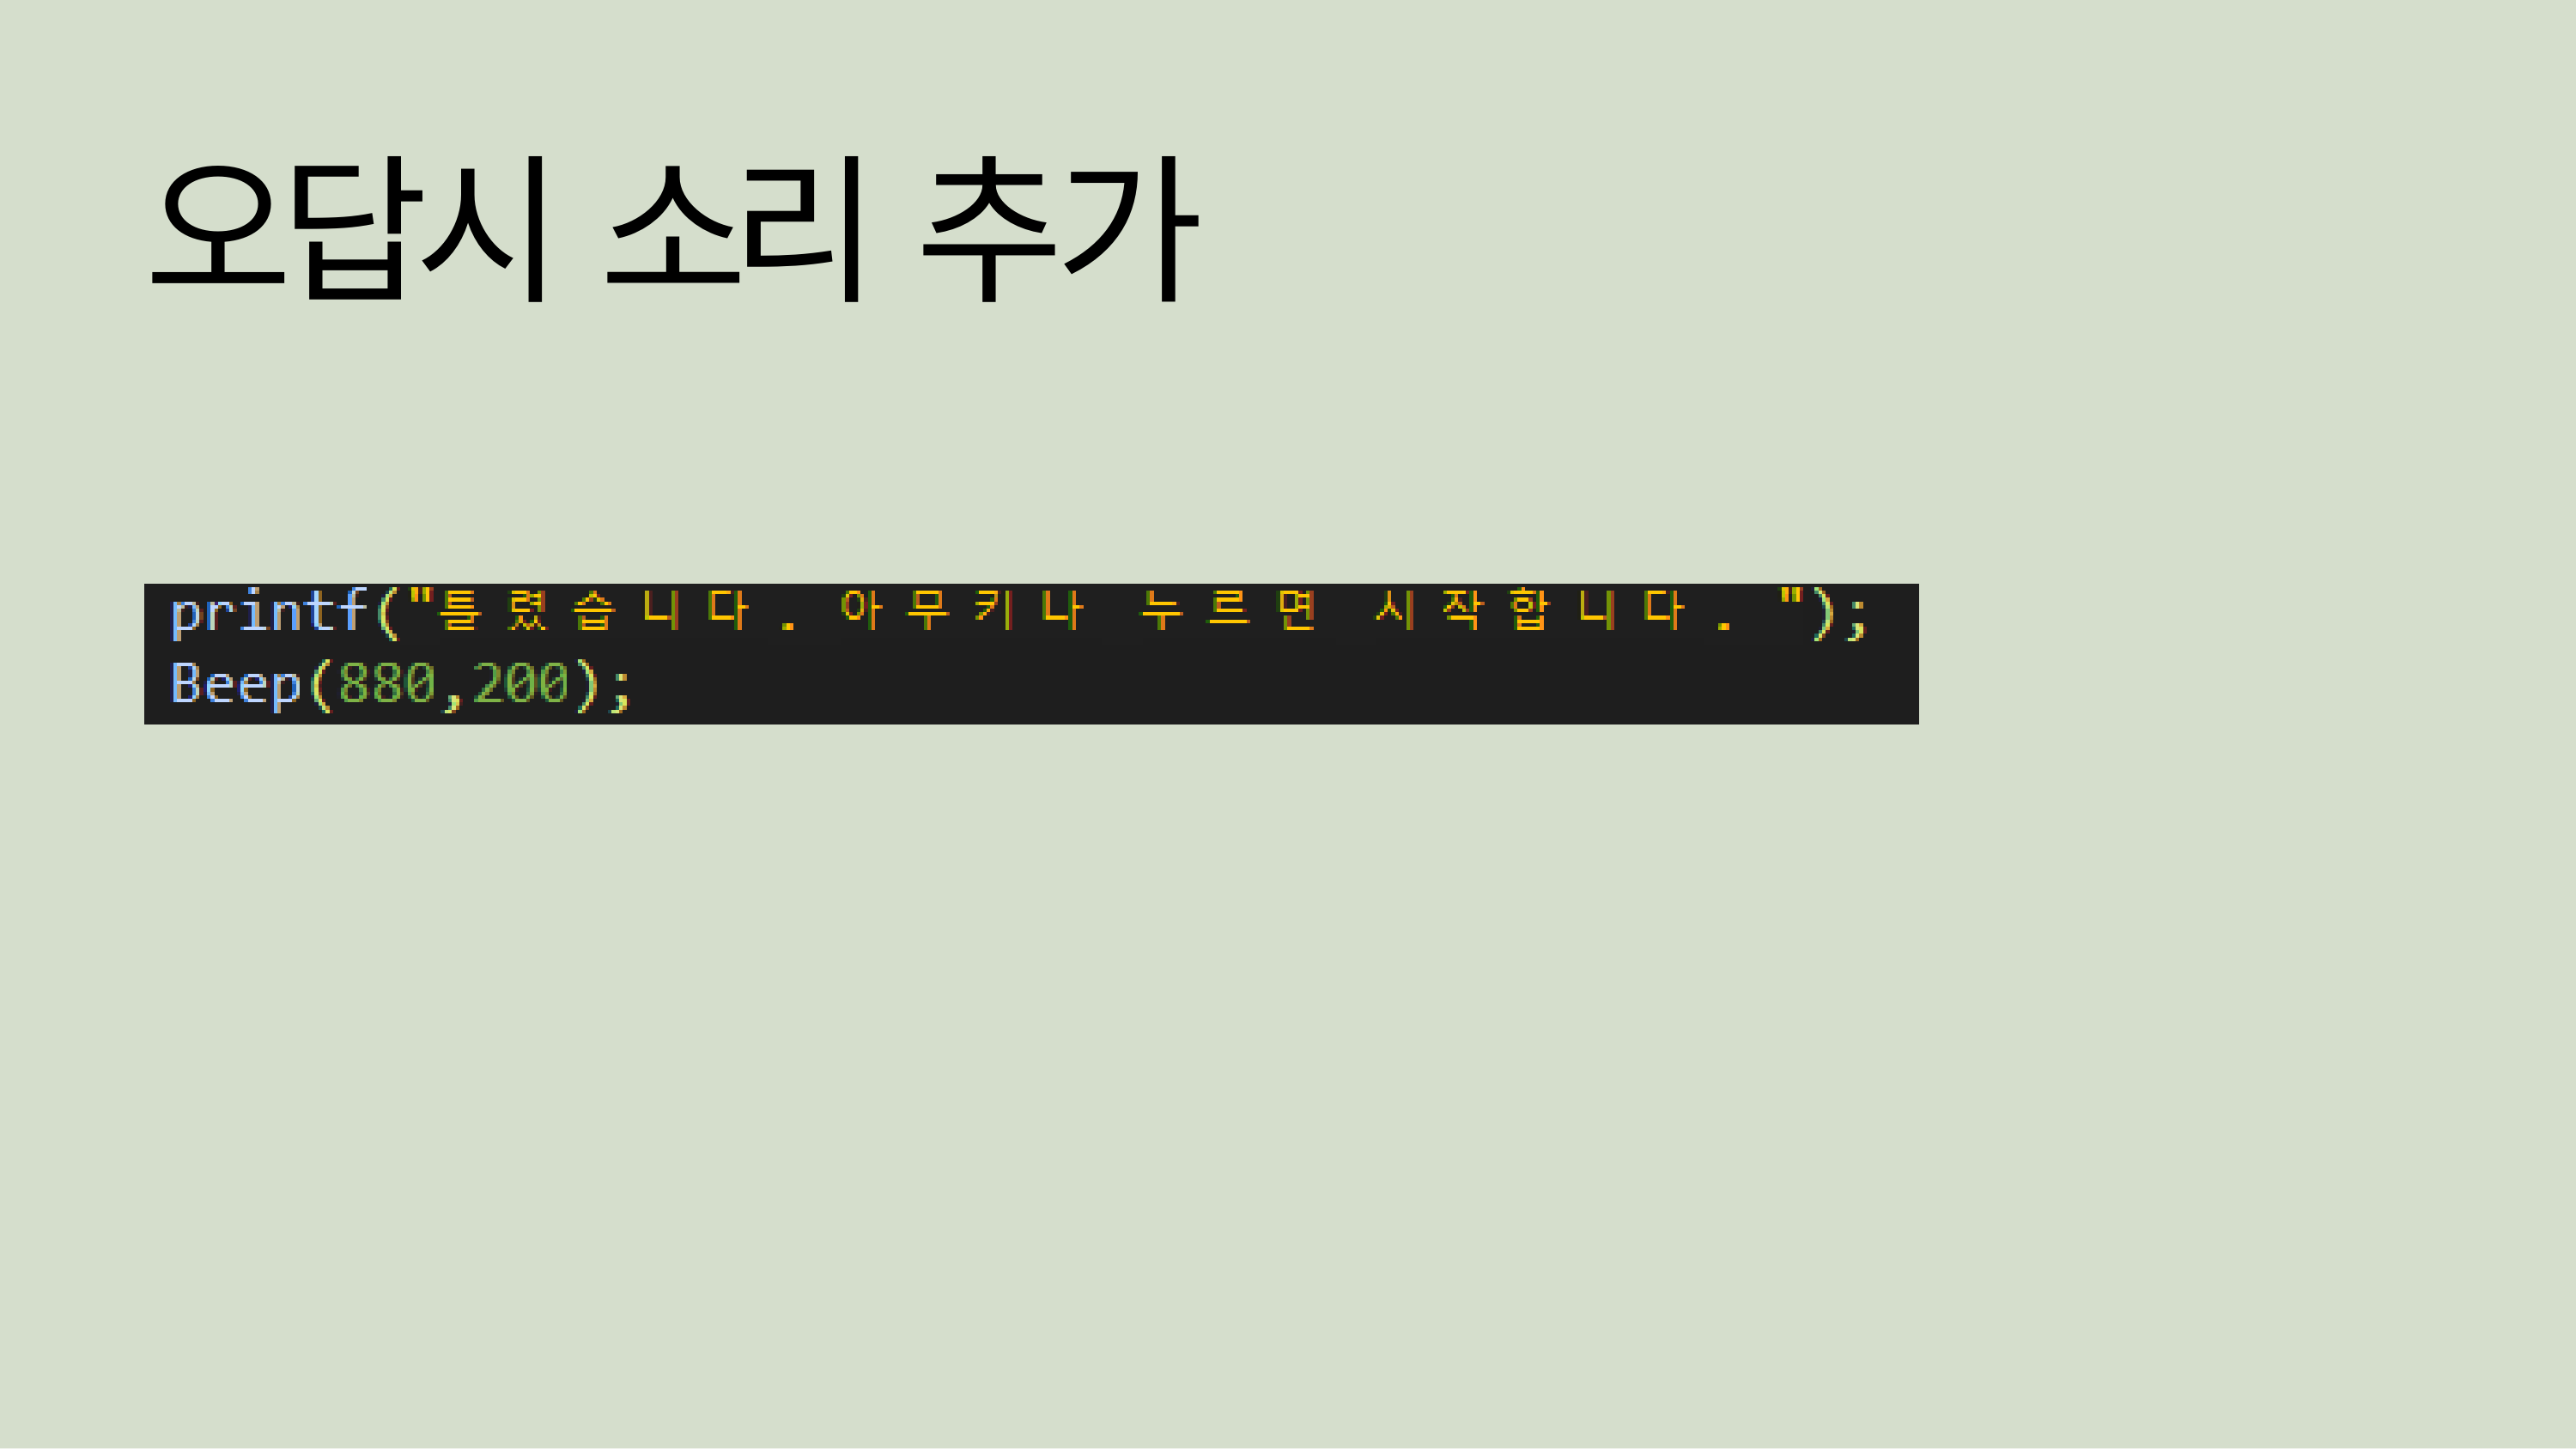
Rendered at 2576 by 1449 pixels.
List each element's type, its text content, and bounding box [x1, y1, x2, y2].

picture [144, 583, 1919, 725]
title 오답시 소리 추가 [143, 126, 1288, 371]
